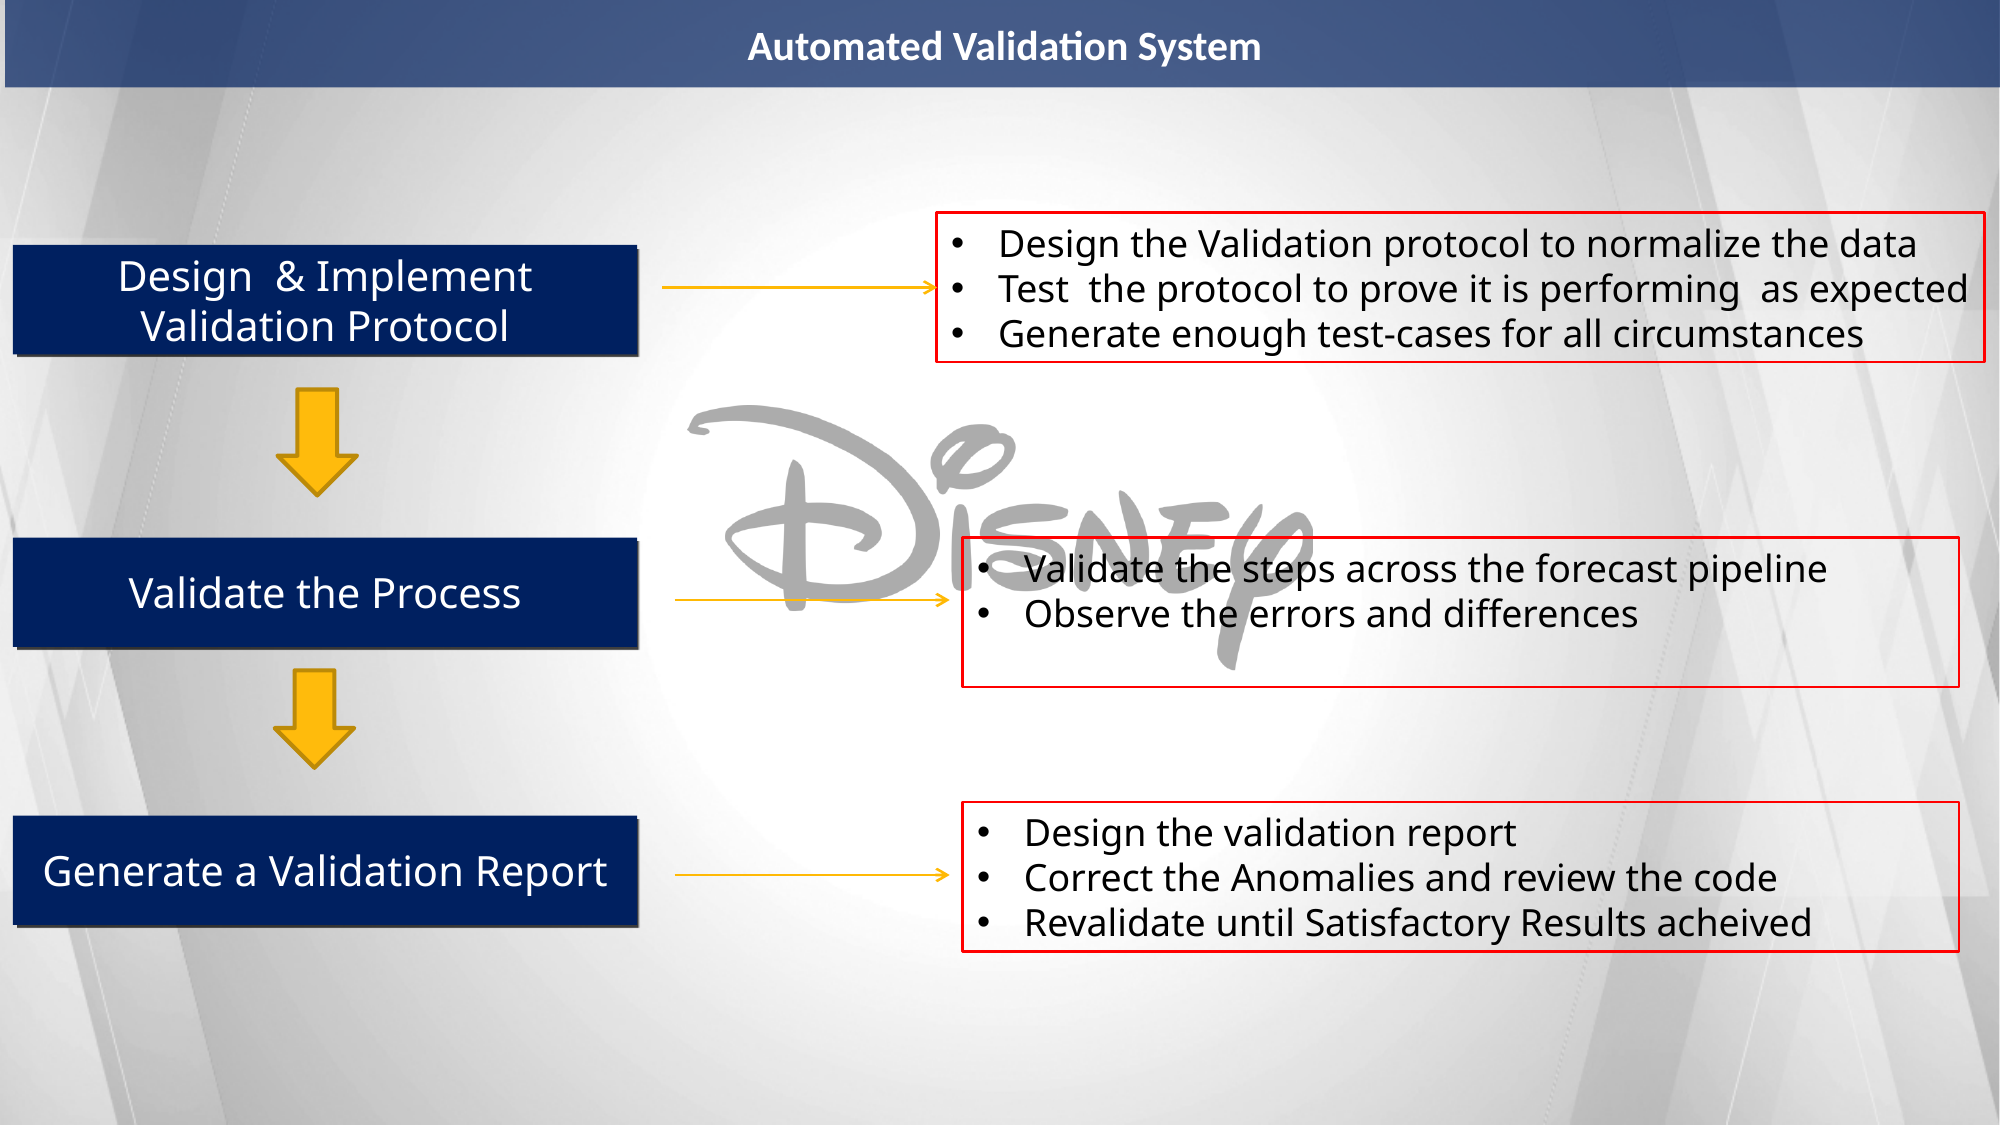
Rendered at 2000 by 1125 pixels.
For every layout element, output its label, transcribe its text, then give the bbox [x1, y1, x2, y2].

picture [0, 0, 2000, 1125]
text_box Validate the steps across the forecast pipeline Observe the errors and differences [962, 537, 1959, 688]
text_box Validate the Process [11, 535, 639, 649]
text_box Design the validation report Correct the Anomalies and review the code Revalidate until Satisfactory Results acheived [962, 801, 1959, 952]
text_box Design the Validation protocol to normalize the data Test the protocol to prove it is performing as expected Generate enough test-cases for all circumstances [936, 212, 1985, 363]
text_box [275, 387, 359, 498]
text_box [272, 668, 357, 770]
text_box Design & Implement Validation Protocol [11, 243, 639, 356]
text_box Automated Validation System [5, 0, 2000, 88]
text_box Generate a Validation Report [11, 813, 639, 927]
